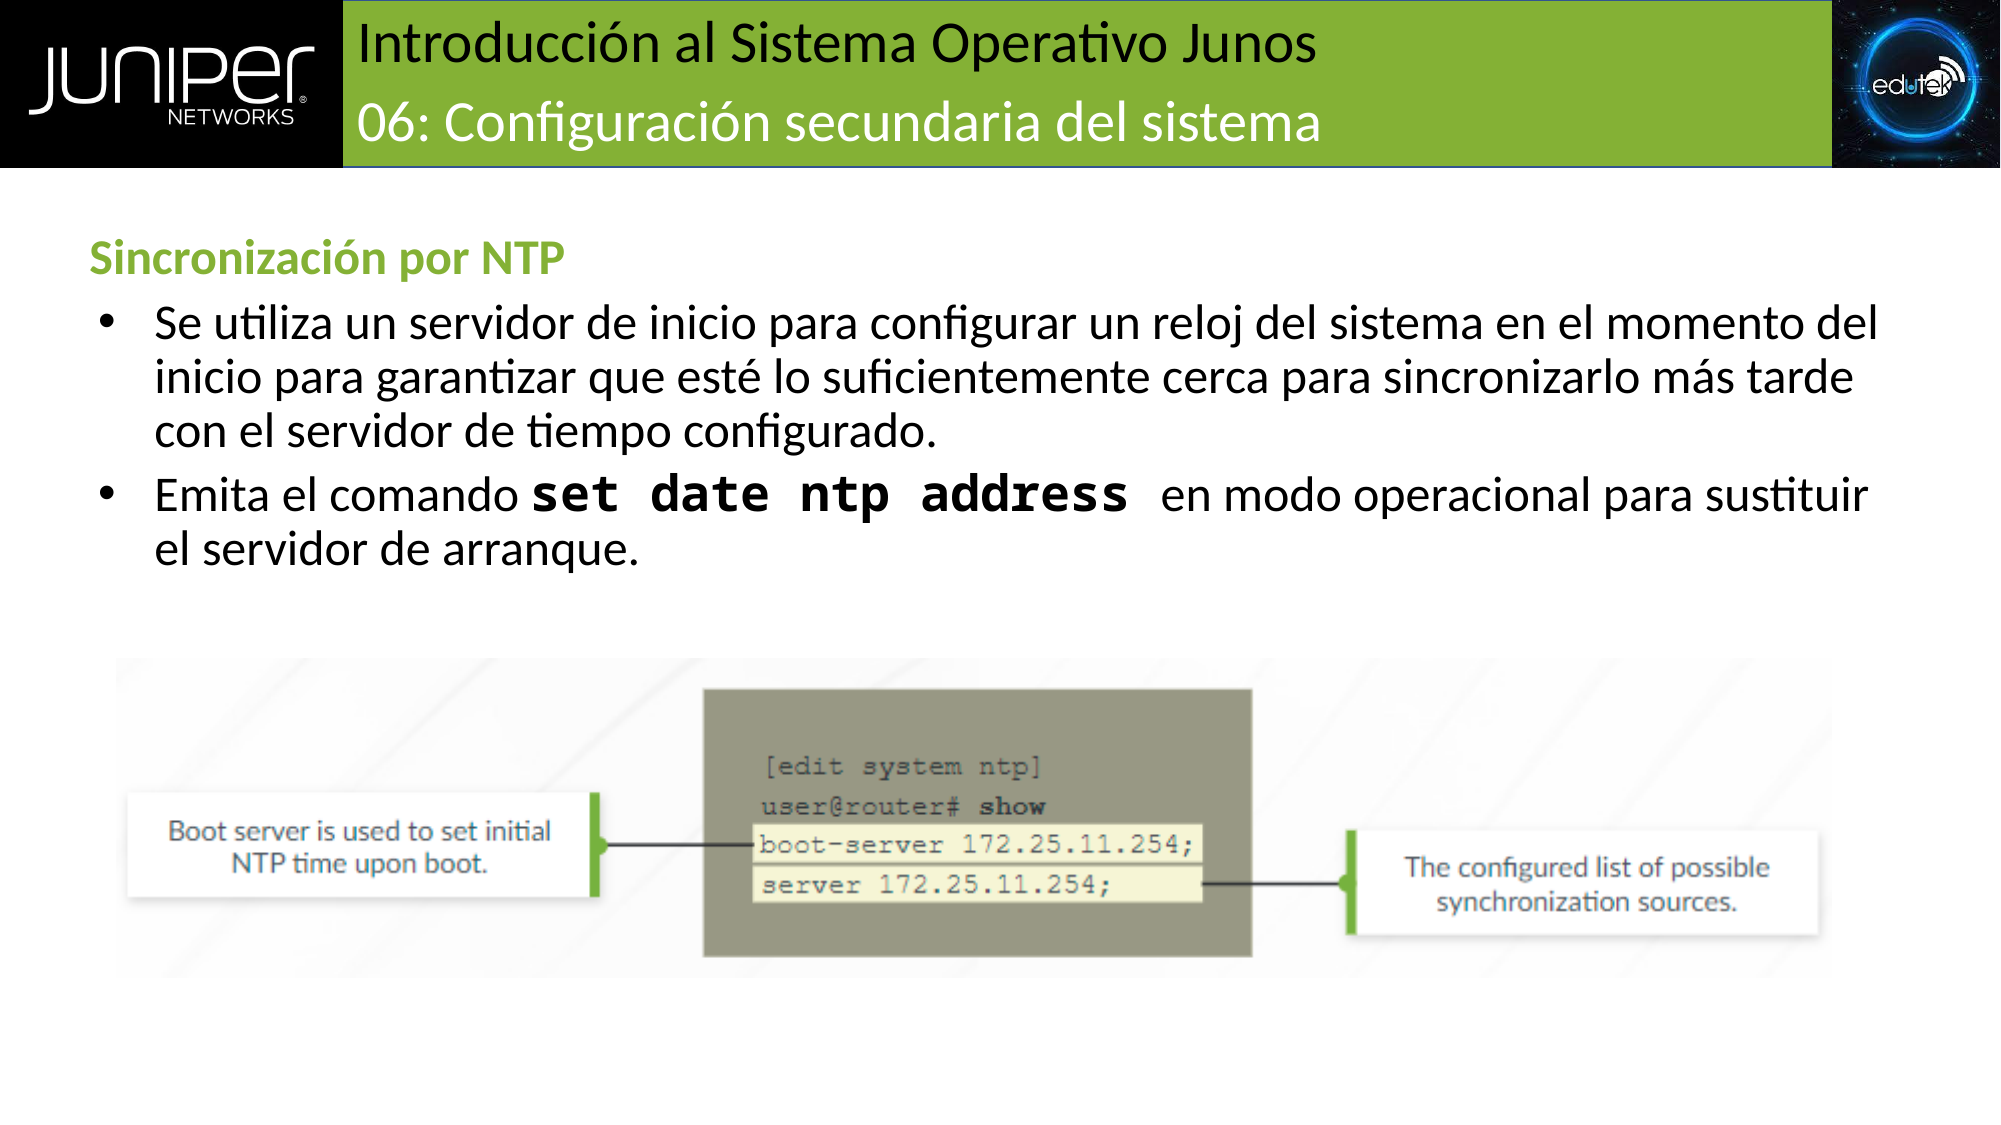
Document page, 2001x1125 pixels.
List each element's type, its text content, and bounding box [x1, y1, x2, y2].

title Introducción al Sistema Operativo Junos [342, 3, 2000, 84]
picture [1832, 84, 2000, 168]
picture [0, 0, 343, 168]
list Sincronización por NTP Se utiliza un servidor de inicio para configurar un reloj del sistema en el momento del inicio para garantizar que esté lo suficientemente cerca para sincronizarlo más tarde con el servidor de tiempo configurado. Emita el comando set date ntp address en modo operacional para sustituir el servidor de arranque. [74, 224, 1926, 938]
picture [116, 658, 1832, 978]
list 06: Configuración secundaria del sistema [342, 83, 1606, 168]
